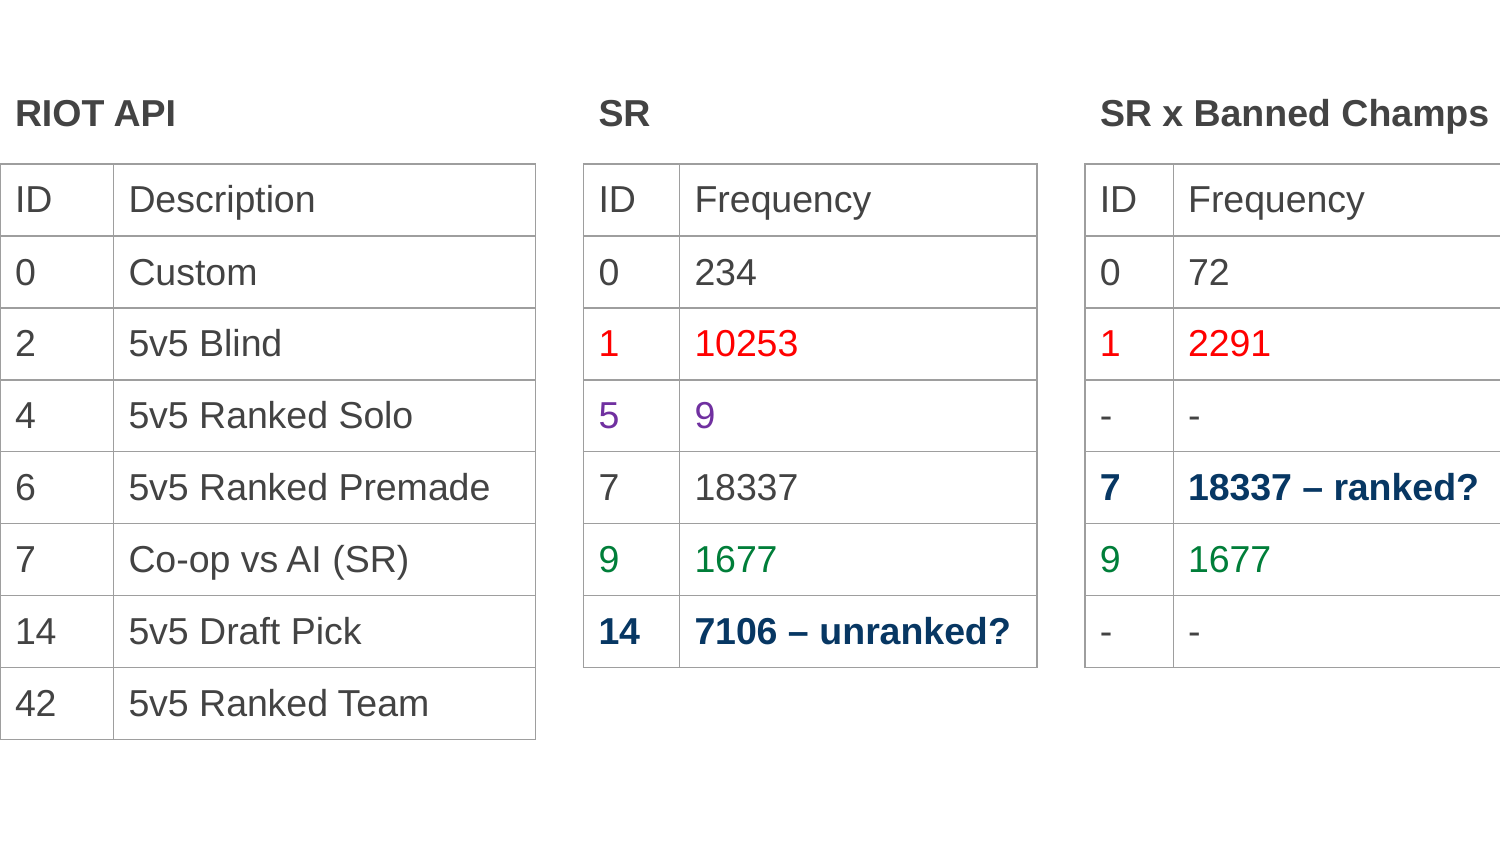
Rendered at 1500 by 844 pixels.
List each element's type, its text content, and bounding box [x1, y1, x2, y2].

table_cell 234 [680, 237, 1036, 307]
table_header ID [1, 165, 113, 235]
table_cell 0 [1086, 237, 1173, 307]
table_header ID [584, 165, 679, 235]
list SR [583, 67, 1011, 136]
table_cell - [1174, 381, 1500, 451]
table_cell 6 [1, 452, 113, 523]
table_cell 1 [584, 309, 679, 379]
table_cell 1 [1086, 309, 1173, 379]
table_cell 72 [1174, 237, 1500, 307]
table_header Frequency [680, 165, 1036, 235]
table_cell 0 [584, 237, 679, 307]
table_cell 2 [1, 309, 113, 379]
table_header ID [1086, 165, 1173, 235]
table_cell Co-op vs AI (SR) [114, 524, 535, 595]
table_cell 10253 [680, 309, 1036, 379]
table_cell 18337 [680, 452, 1036, 523]
table_cell 7 [1086, 452, 1173, 523]
table_cell 7 [1, 524, 113, 595]
table_cell 5v5 Ranked Team [114, 668, 535, 739]
table_cell 1677 [1174, 524, 1500, 595]
table_header Description [114, 165, 535, 235]
table_cell 18337 – ranked? [1174, 452, 1500, 523]
table_cell 2291 [1174, 309, 1500, 379]
table_cell 1677 [680, 524, 1036, 595]
table_cell - [1086, 381, 1173, 451]
table_cell 9 [584, 524, 679, 595]
table_cell 5v5 Ranked Premade [114, 452, 535, 523]
table_cell 9 [680, 381, 1036, 451]
table_cell 42 [1, 668, 113, 739]
table_cell 14 [1, 596, 113, 667]
list SR x Banned Champs [1084, 67, 1500, 136]
table_cell 4 [1, 381, 113, 451]
table_cell Custom [114, 237, 535, 307]
table_cell 5 [584, 381, 679, 451]
table_header Frequency [1174, 165, 1500, 235]
table_cell 5v5 Blind [114, 309, 535, 379]
list RIOT API [0, 67, 427, 136]
table_cell 7106 – unranked? [680, 596, 1036, 667]
table_cell 5v5 Draft Pick [114, 596, 535, 667]
table_cell 7 [584, 452, 679, 523]
table_cell - [1086, 596, 1173, 667]
table_cell 9 [1086, 524, 1173, 595]
table_cell 14 [584, 596, 679, 667]
table_cell 5v5 Ranked Solo [114, 381, 535, 451]
table_cell 0 [1, 237, 113, 307]
table_cell - [1174, 596, 1500, 667]
